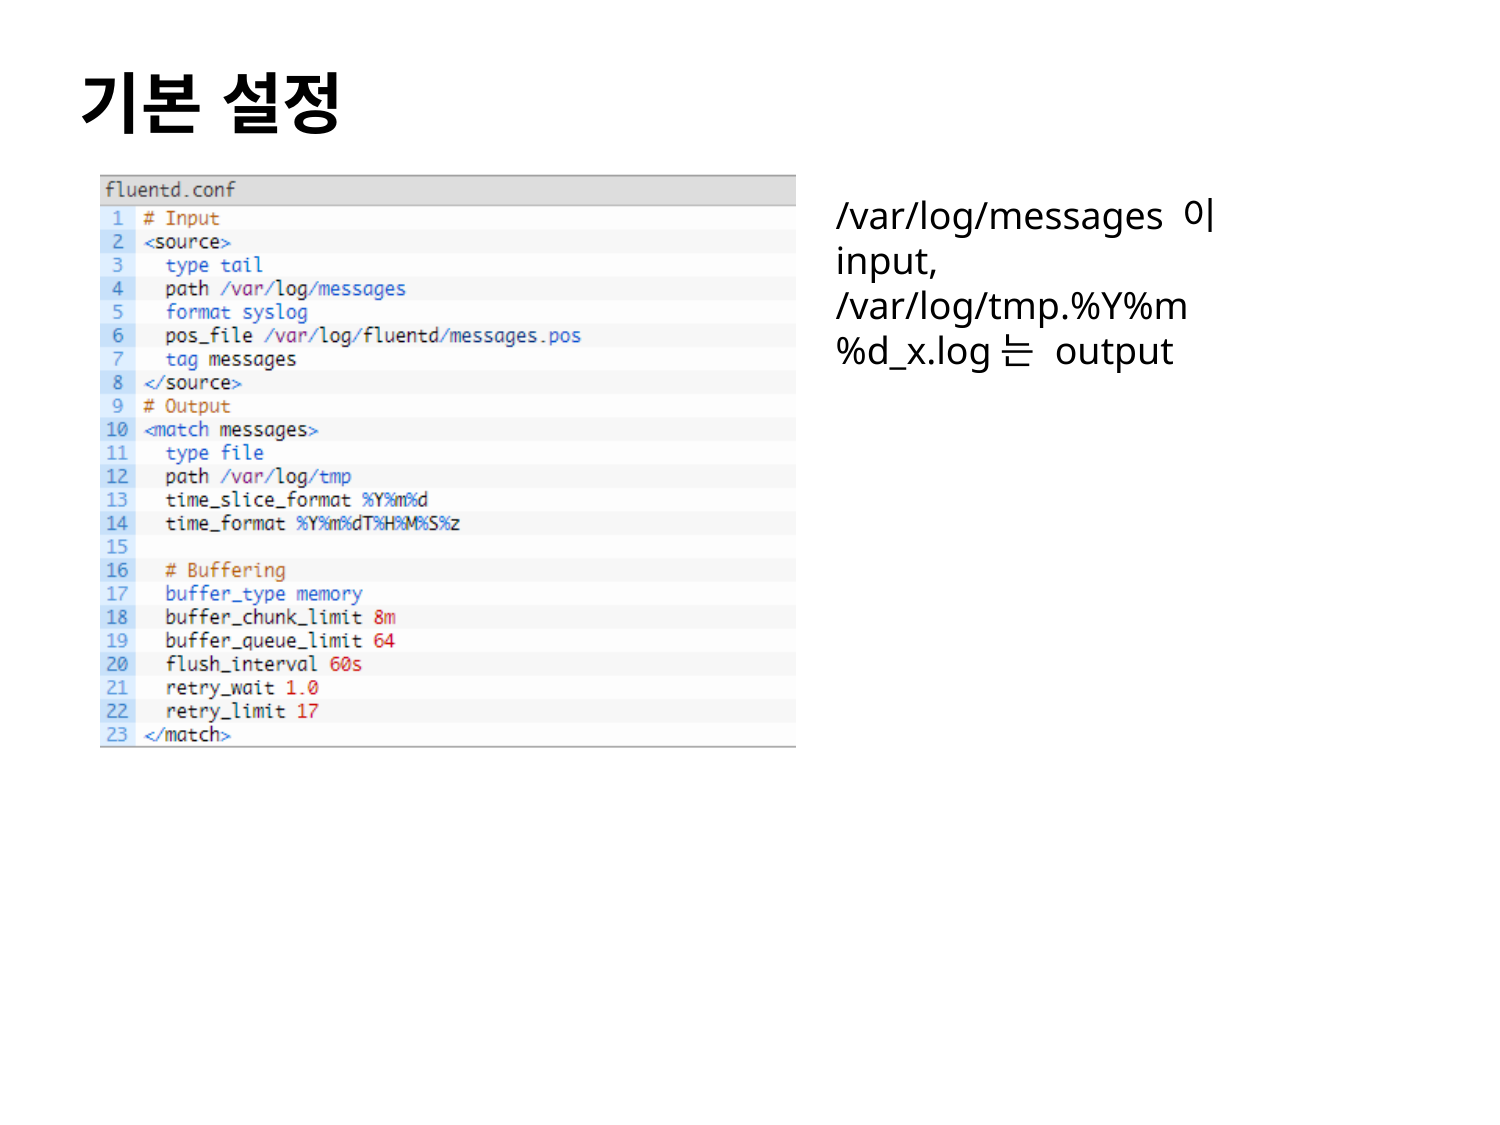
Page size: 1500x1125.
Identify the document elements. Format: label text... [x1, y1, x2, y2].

text_box 기본 설정 [64, 54, 1105, 150]
text_box /var/log/messages 이 input, /var/log/tmp.%Y%m%d_x.log는 output [820, 184, 1350, 380]
picture [100, 172, 796, 751]
